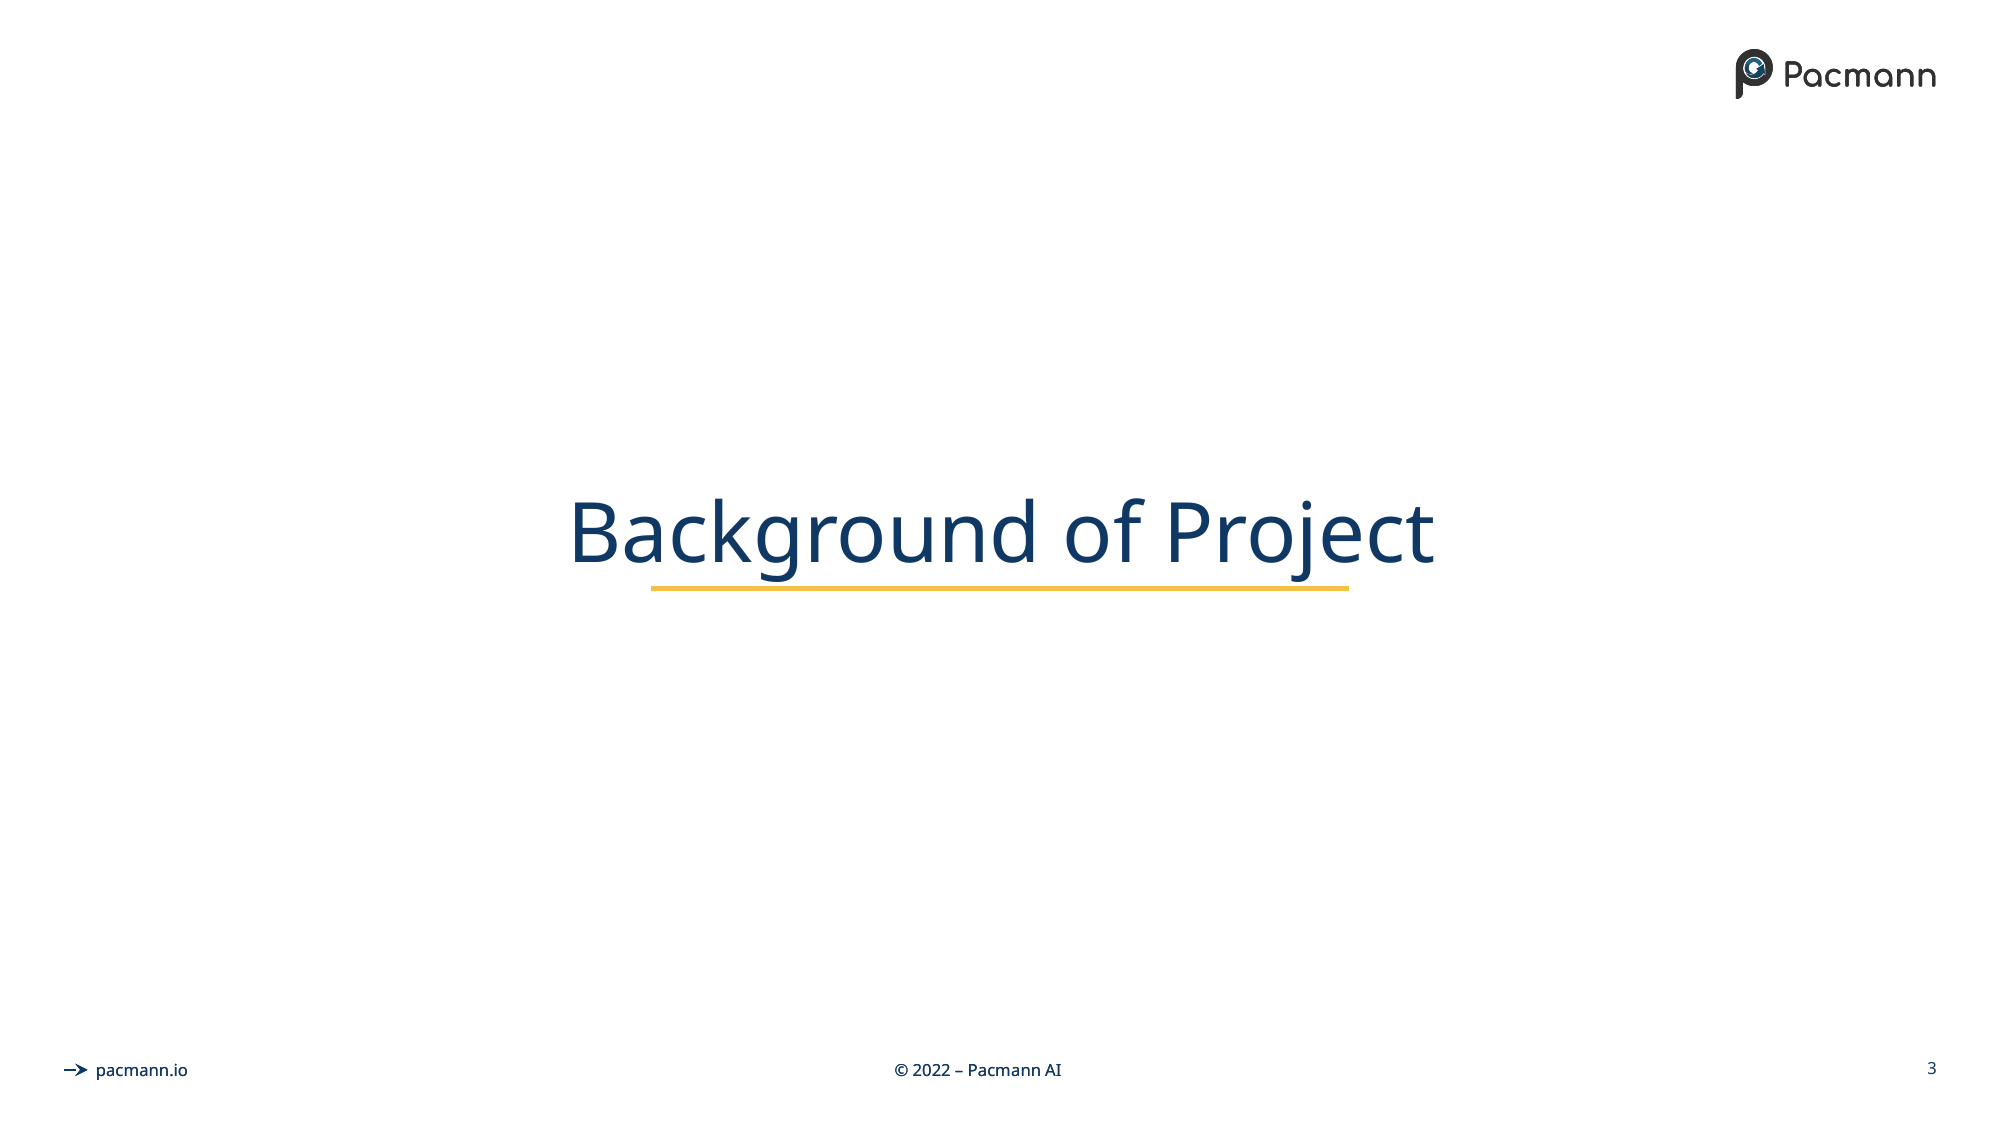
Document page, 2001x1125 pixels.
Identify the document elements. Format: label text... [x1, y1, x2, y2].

title Background of Project [51, 441, 1952, 589]
picture [1707, 36, 1966, 112]
